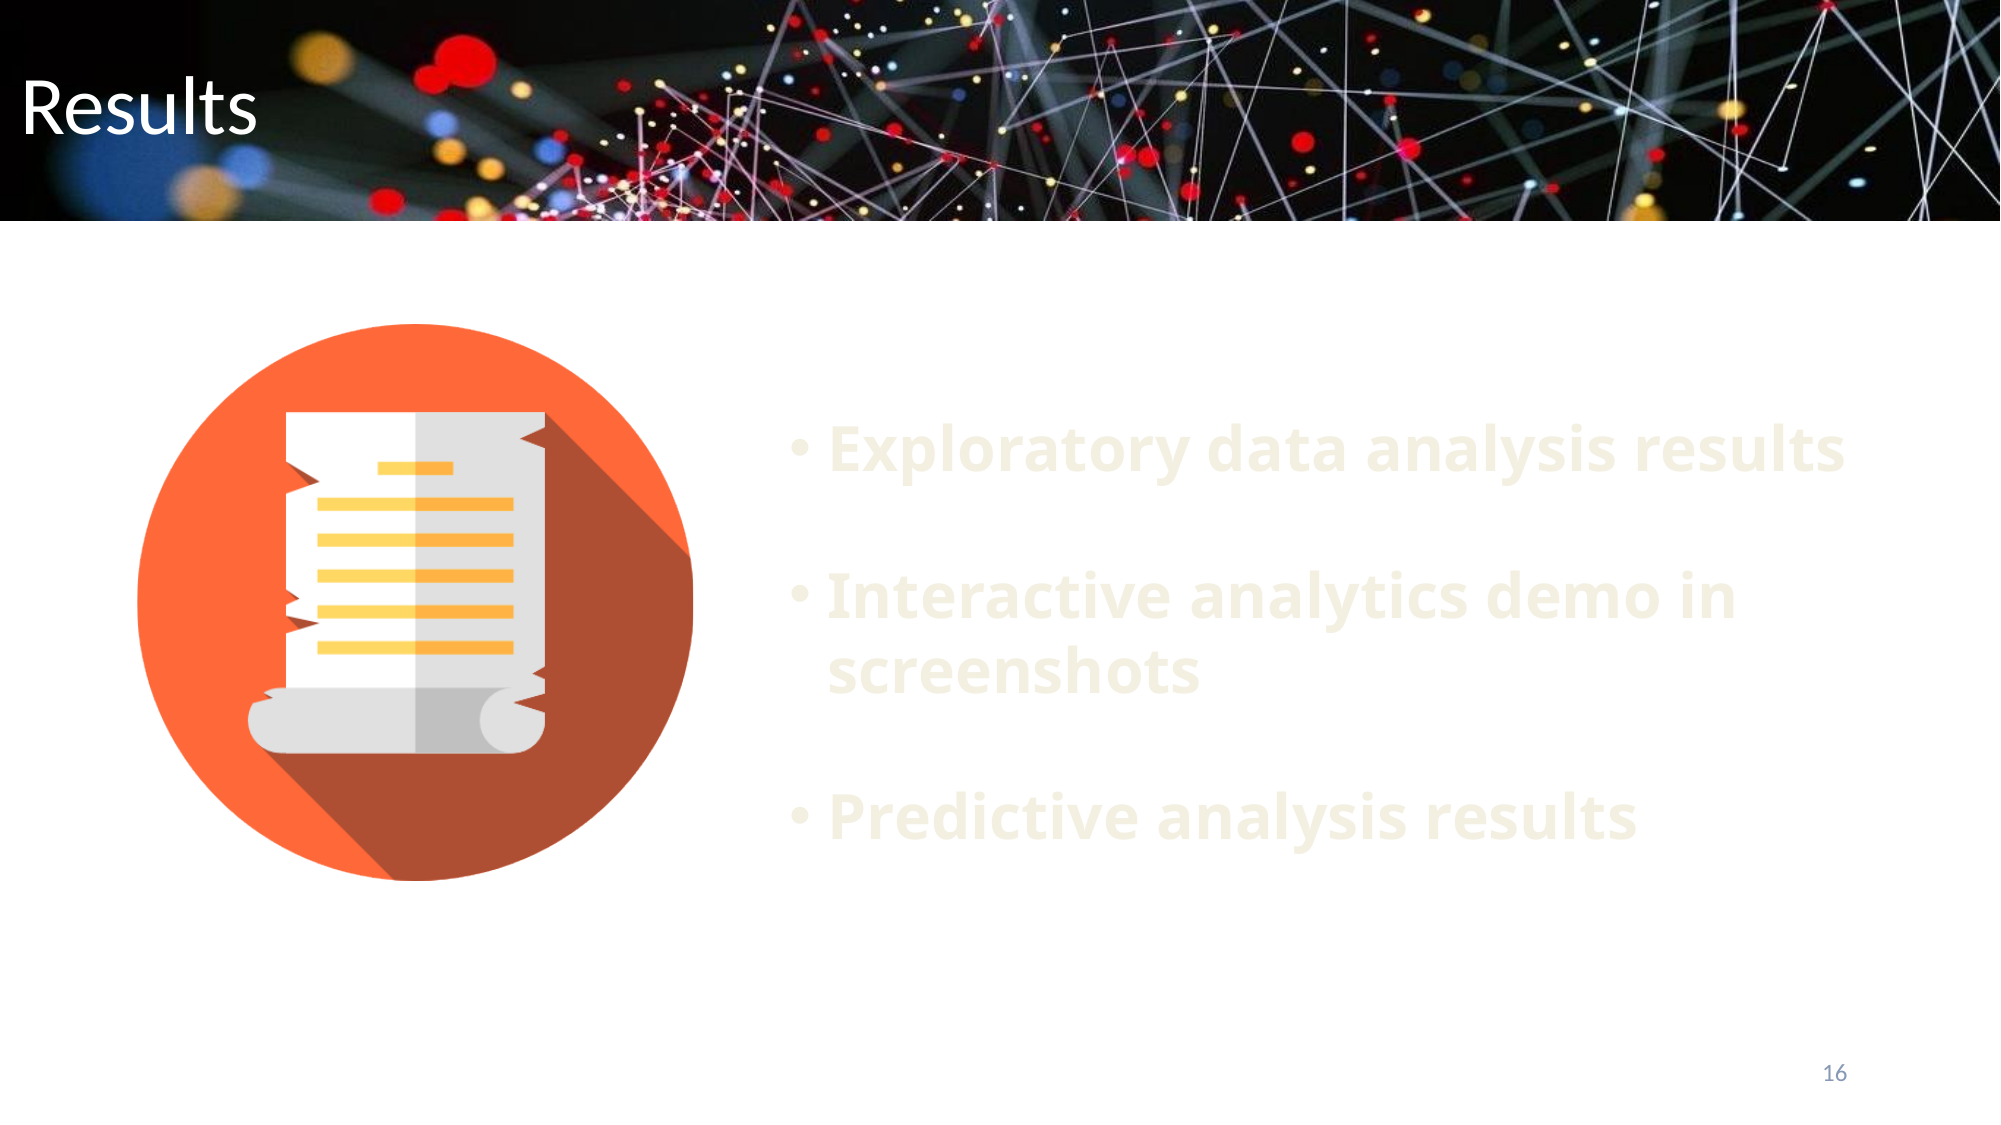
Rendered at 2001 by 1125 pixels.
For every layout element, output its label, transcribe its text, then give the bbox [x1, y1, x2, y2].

text_box [0, 0, 2000, 221]
slide_number 16 [1815, 1060, 1854, 1125]
text_box Exploratory data analysis results Interactive analytics demo in screenshots Predictive analysis results [788, 407, 1890, 853]
text_box [137, 324, 694, 881]
title Results [17, 49, 450, 240]
